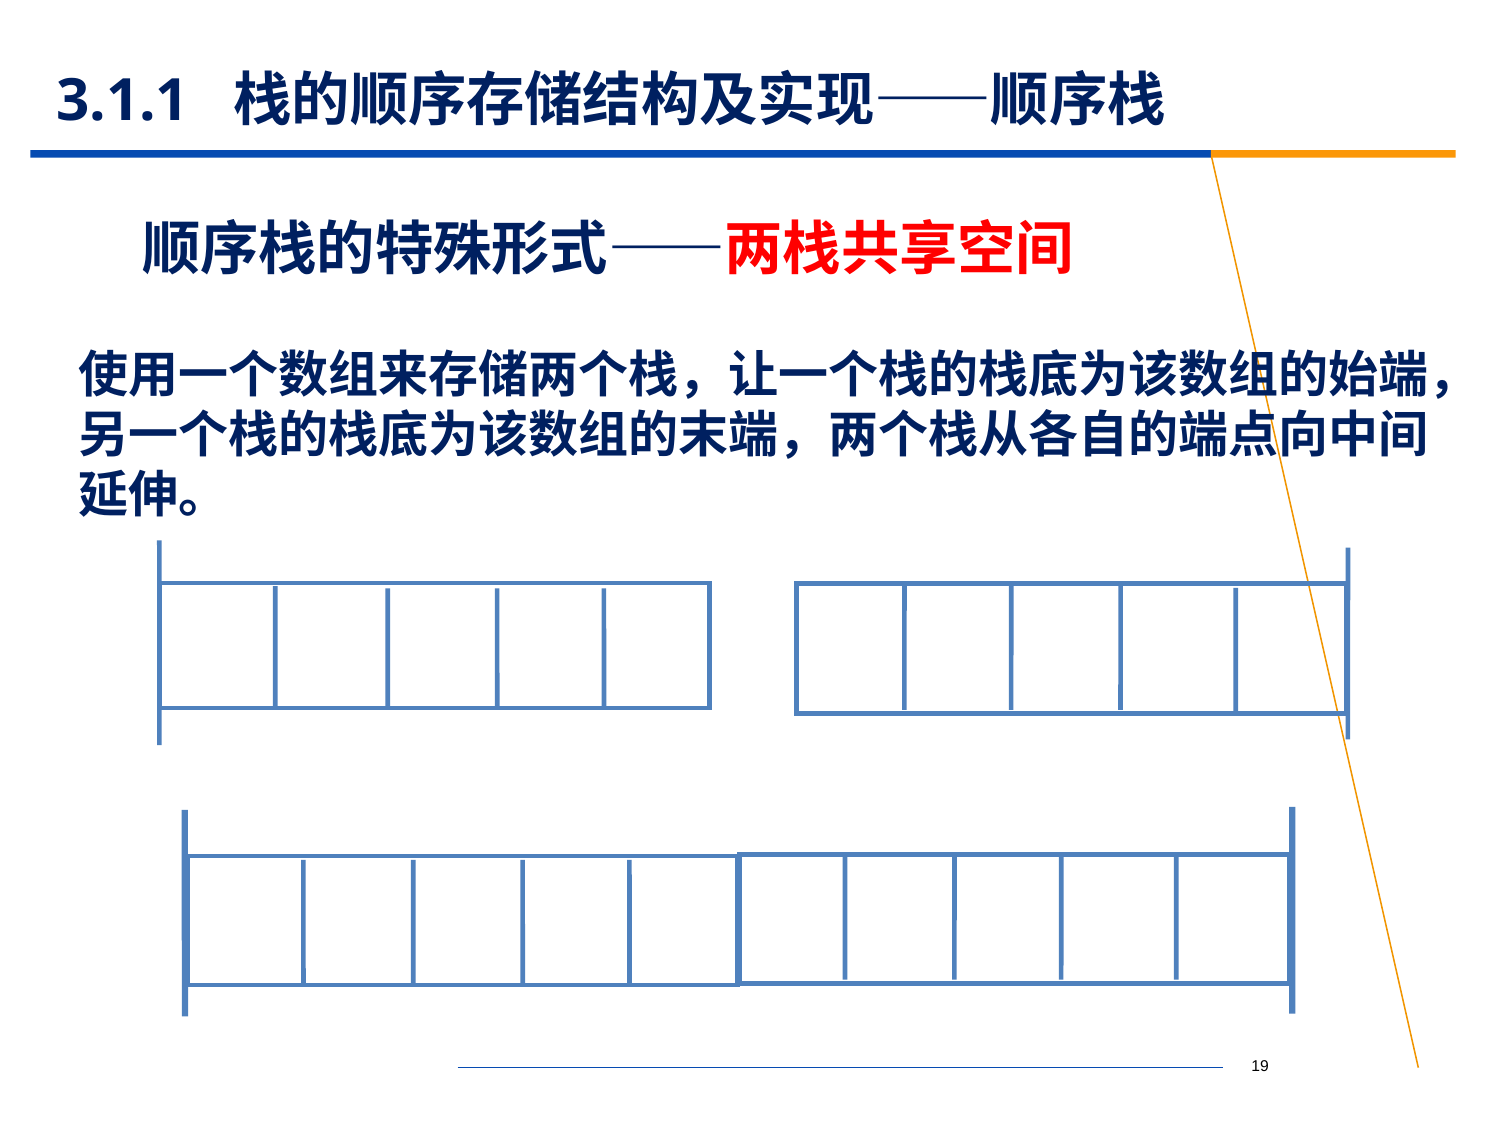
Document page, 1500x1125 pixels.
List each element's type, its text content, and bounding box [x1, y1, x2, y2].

text_box 顺序栈的特殊形式——两栈共享空间 [127, 189, 1478, 303]
text_box 使用一个数组来存储两个栈，让一个栈的栈底为该数组的始端，另一个栈的栈底为该数组的末端，两个栈从各自的端点向中间延伸。 [78, 335, 1437, 573]
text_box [184, 806, 1293, 1017]
title 3.1.1 栈的顺序存储结构及实现——顺序栈 [41, 64, 1392, 130]
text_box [159, 540, 710, 746]
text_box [796, 547, 1349, 740]
